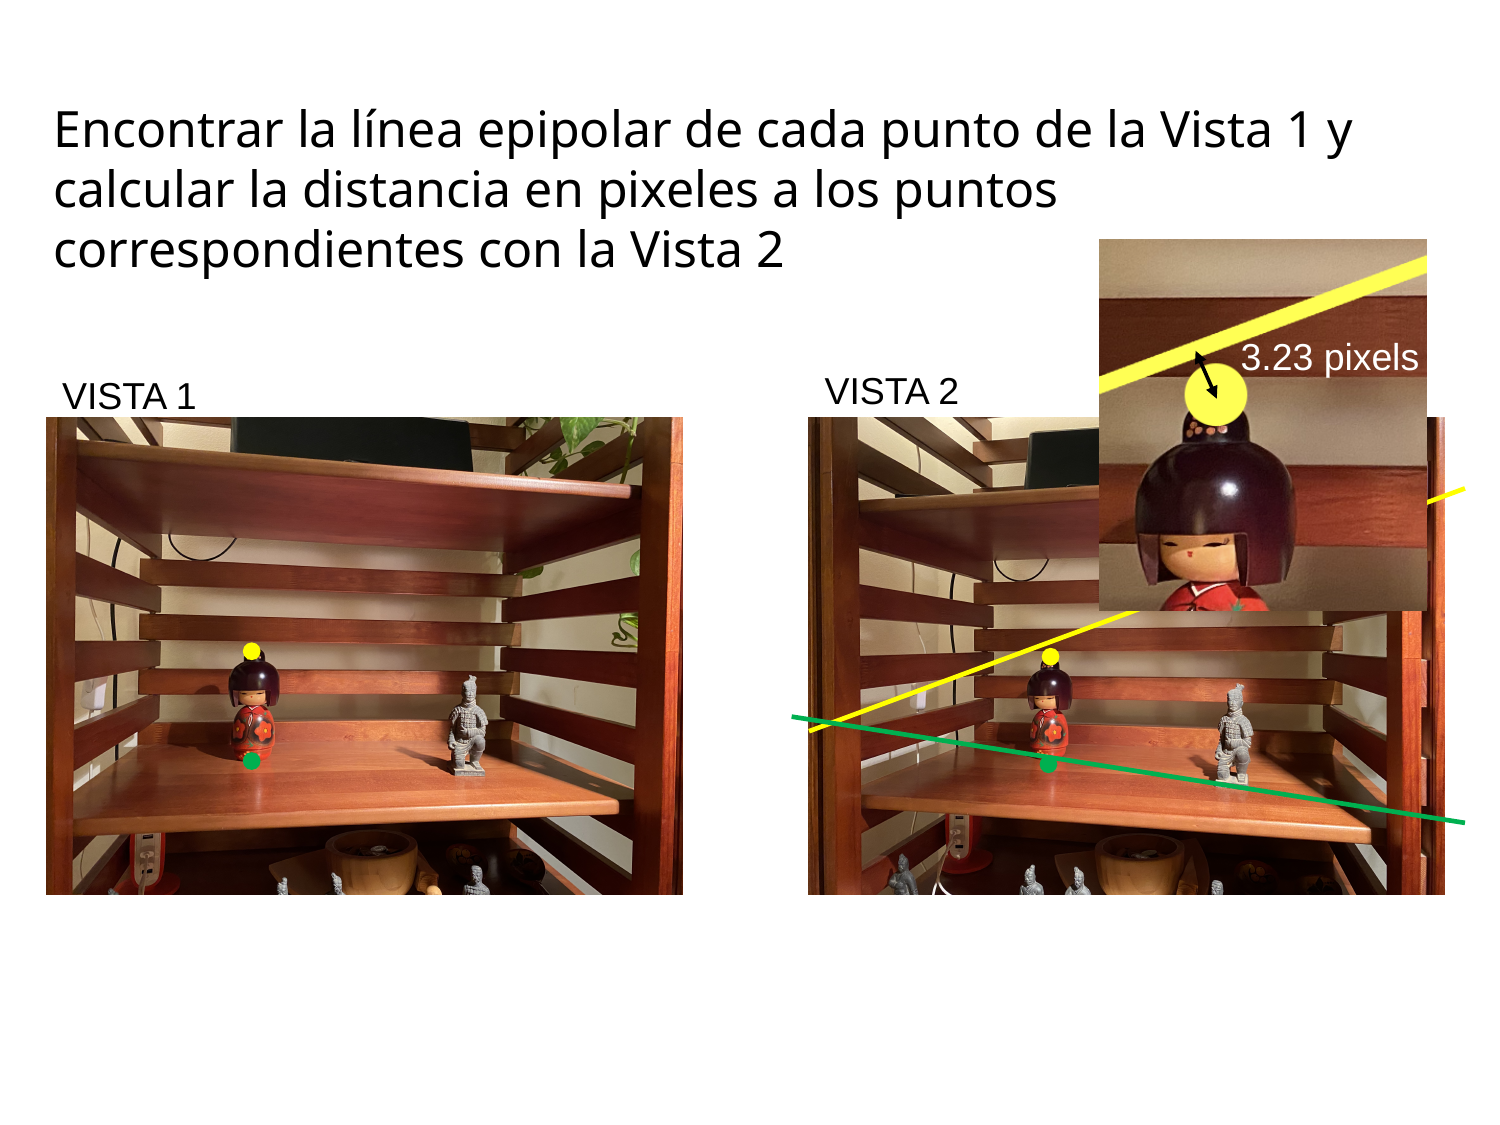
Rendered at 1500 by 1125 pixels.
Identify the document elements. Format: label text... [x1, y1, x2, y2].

picture [46, 417, 683, 896]
text_box VISTA 2 [809, 359, 975, 416]
text_box Encontrar la línea epipolar de cada punto de la Vista 1 y calcular la distancia en pixeles a los puntos correspondientes con la Vista 2 [38, 89, 1465, 285]
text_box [791, 716, 1466, 824]
text_box VISTA 1 [47, 364, 212, 416]
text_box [1099, 239, 1436, 611]
picture [1436, 417, 1446, 488]
picture [808, 824, 1446, 896]
picture [808, 417, 1099, 488]
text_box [808, 488, 1466, 716]
